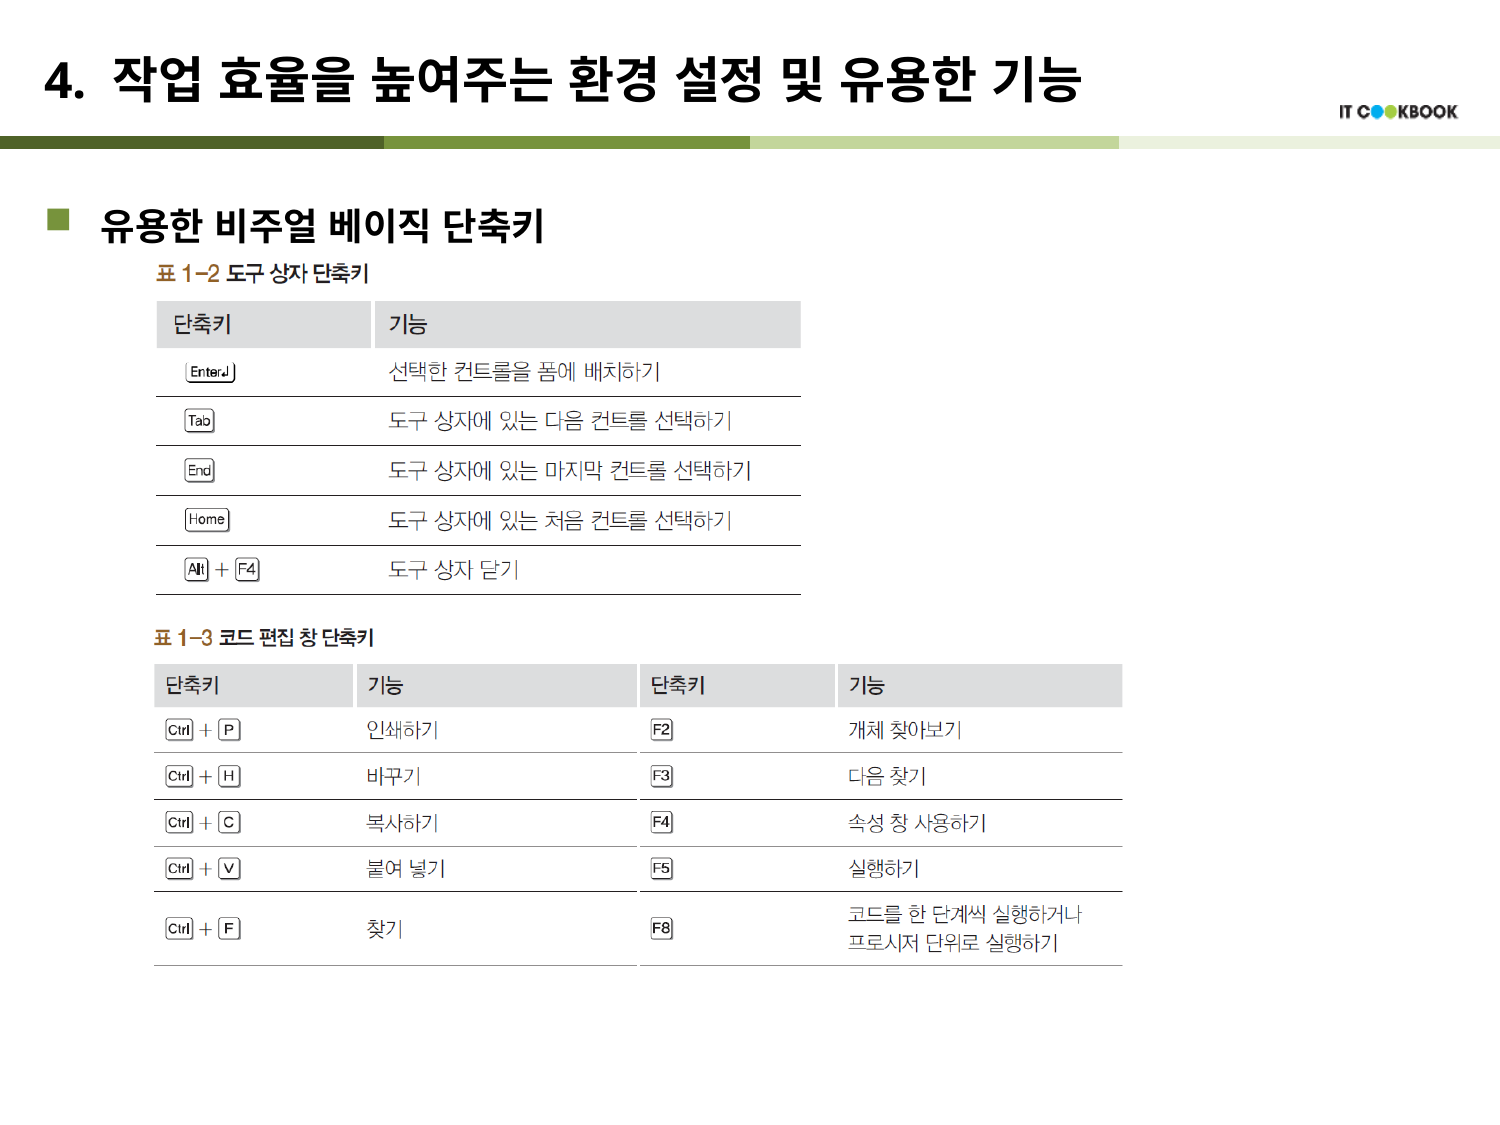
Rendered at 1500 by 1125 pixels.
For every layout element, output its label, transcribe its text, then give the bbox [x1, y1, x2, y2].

picture [1340, 105, 1459, 120]
picture [147, 255, 1141, 966]
title 4. 작업 효율을 높여주는 환경 설정 및 유용한 기능 [29, 32, 1312, 124]
list 유용한 비주얼 베이직 단축키 [29, 172, 1459, 1095]
